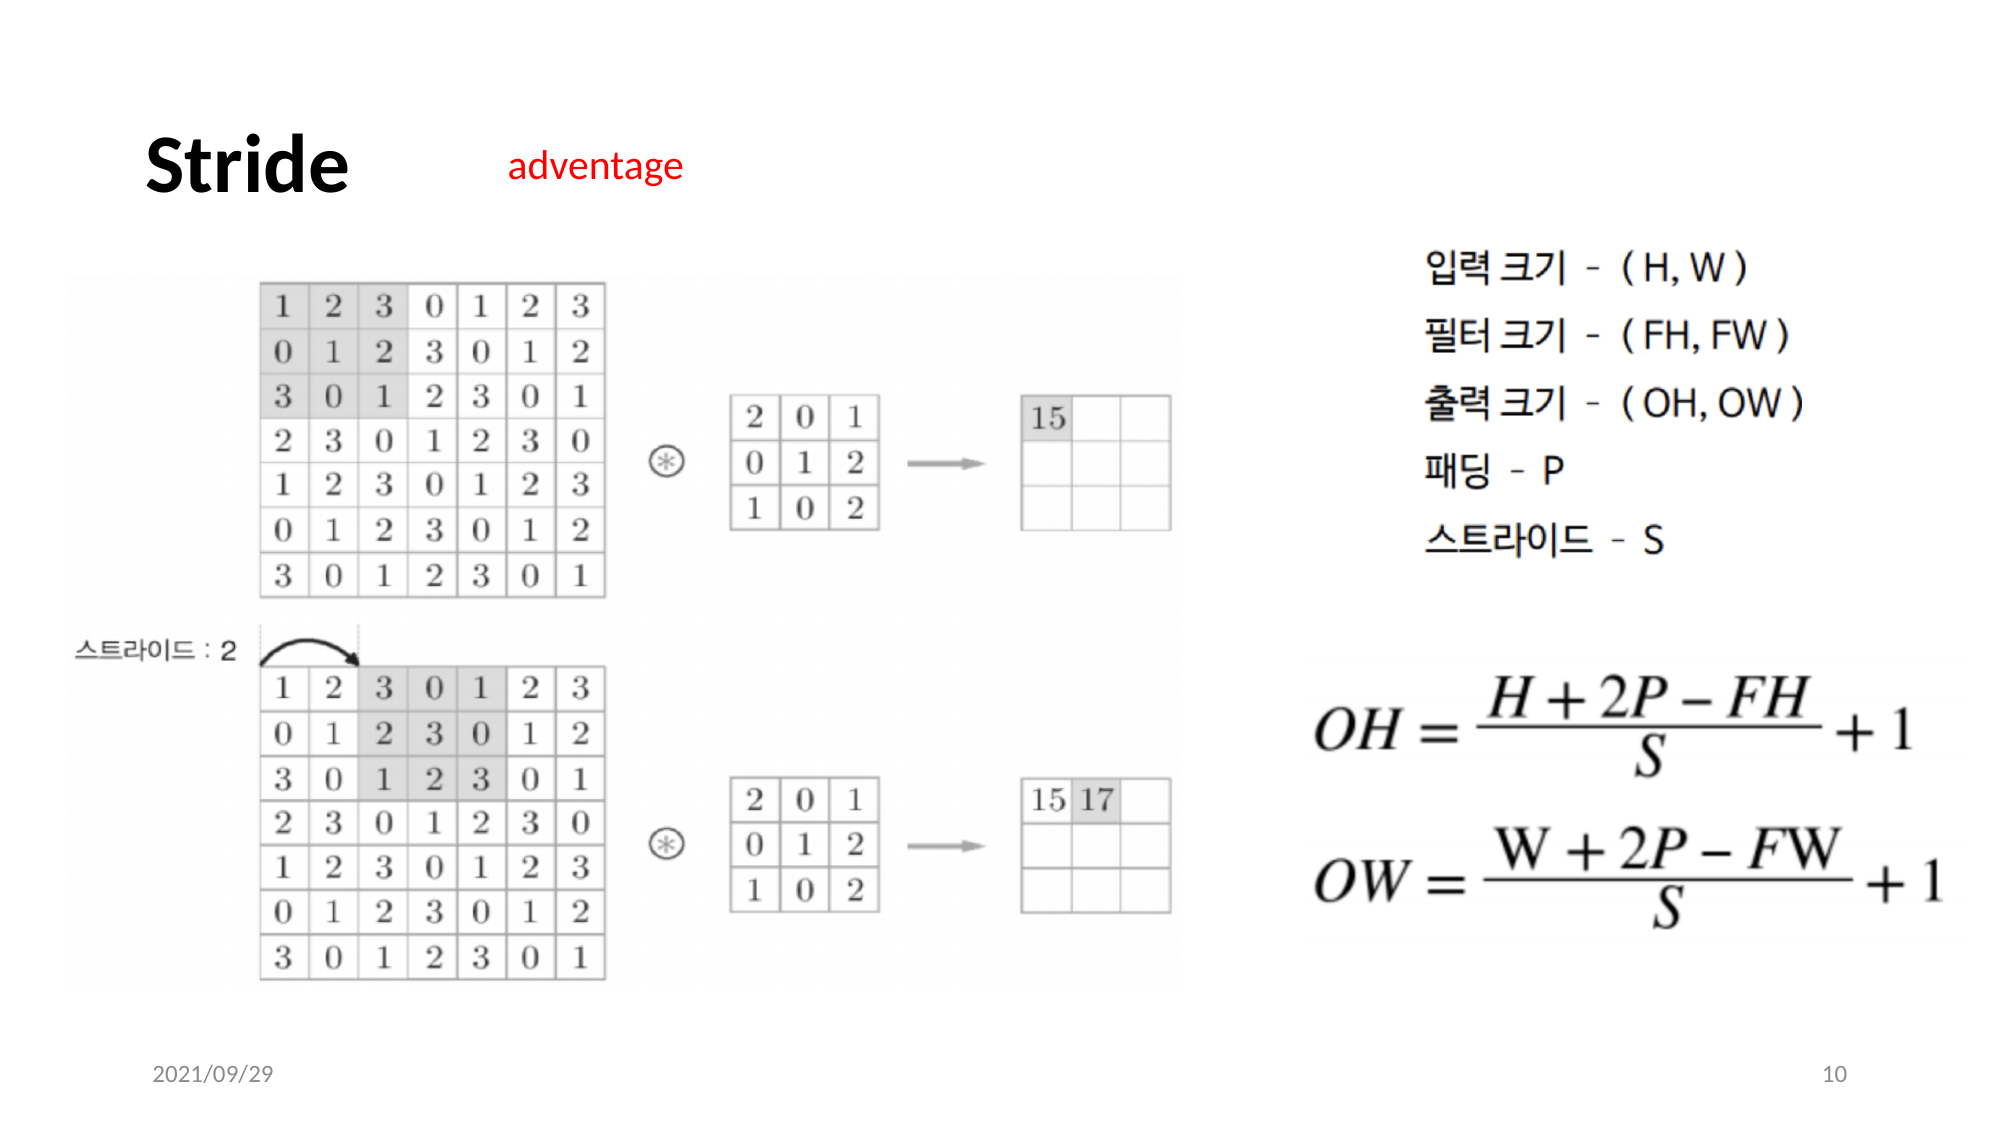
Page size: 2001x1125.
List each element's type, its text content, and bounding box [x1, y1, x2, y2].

picture [1305, 653, 1970, 952]
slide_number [137, 1042, 588, 1103]
slide_number 9 [1412, 1042, 1863, 1103]
picture [56, 273, 1192, 992]
picture [1412, 245, 1811, 563]
text_box Stride [130, 102, 366, 217]
text_box adventage [492, 130, 699, 196]
